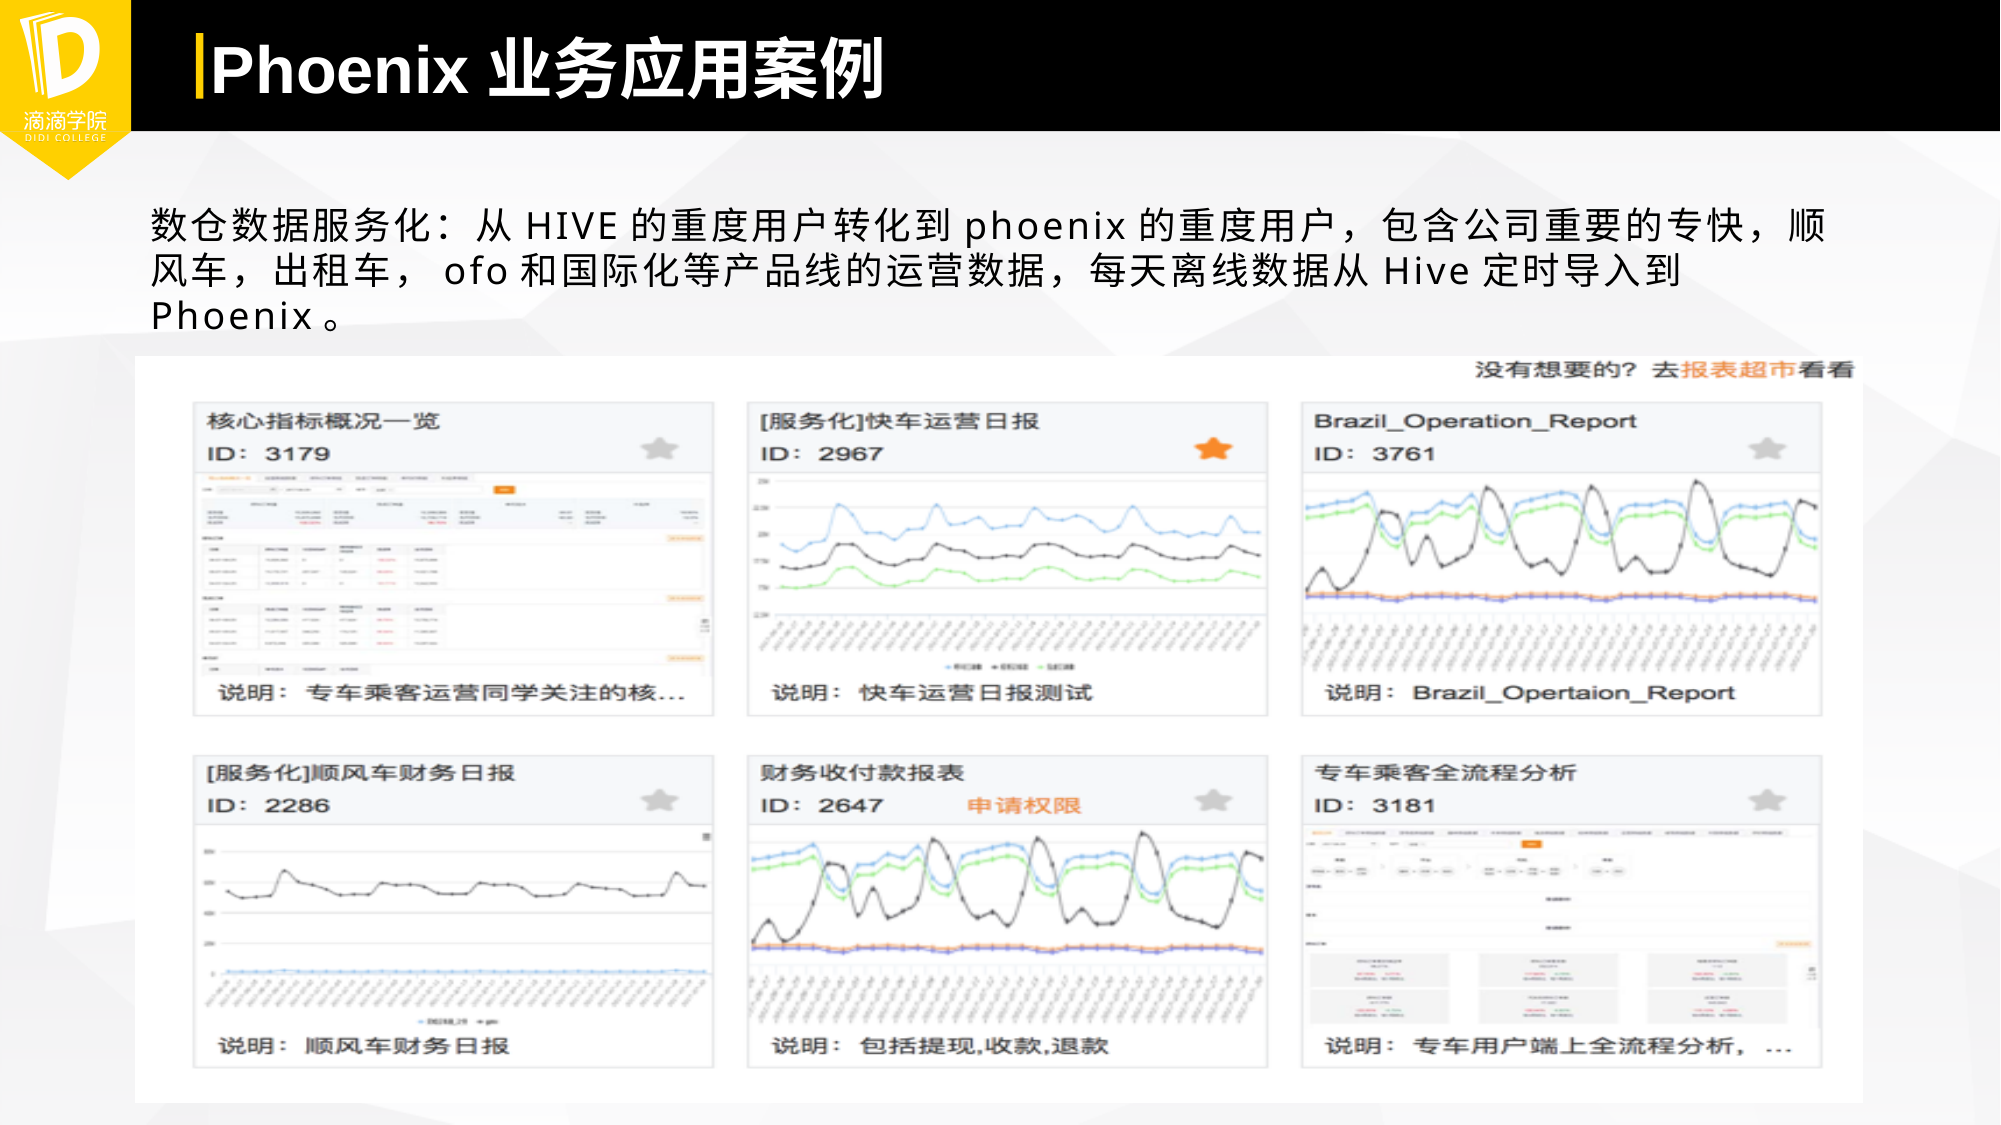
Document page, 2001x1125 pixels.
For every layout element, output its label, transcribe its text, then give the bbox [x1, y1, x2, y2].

text_box 数仓数据服务化：从HIVE的重度用户转化到phoenix的重度用户，包含公司重要的专快，顺风车，出租车，ofo和国际化等产品线的运营数据，每天离线数据从Hive定时导入到Phoenix。 [135, 194, 1863, 345]
picture [0, 0, 2001, 1125]
title Phoenix业务应用案例 [195, 5, 1680, 139]
